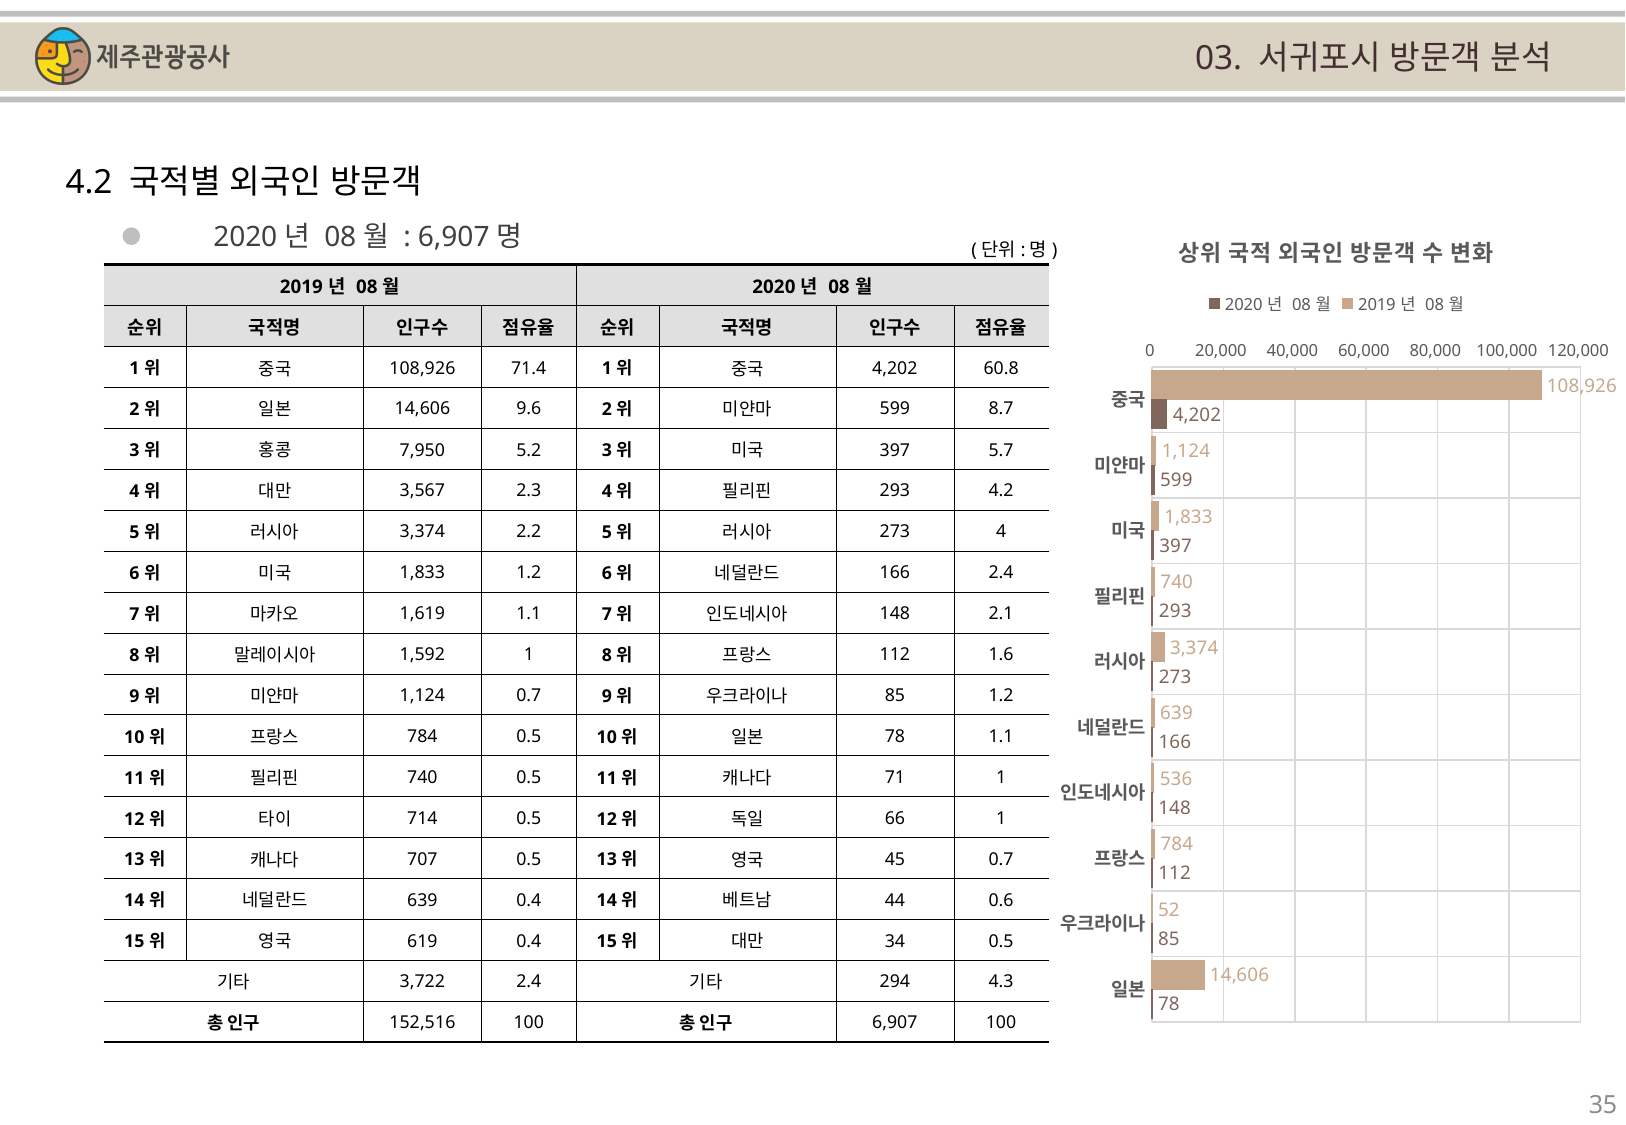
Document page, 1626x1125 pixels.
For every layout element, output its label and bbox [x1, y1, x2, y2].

table_cell [837, 838, 954, 878]
table_cell [482, 511, 576, 551]
table_cell [955, 961, 1048, 1001]
table_cell [187, 306, 363, 346]
table_cell [187, 634, 363, 674]
table_cell [837, 756, 954, 796]
table_cell [104, 470, 186, 510]
table_cell [955, 429, 1048, 469]
table_cell [577, 306, 659, 346]
table_cell [837, 920, 954, 960]
table_cell [660, 470, 836, 510]
table_cell [837, 511, 954, 551]
table_cell [364, 347, 481, 387]
table_cell [187, 797, 363, 837]
table_cell [187, 429, 363, 469]
table_cell [364, 715, 481, 755]
table_cell [837, 961, 954, 1001]
table_cell [837, 306, 954, 346]
table_cell [955, 306, 1048, 346]
slide_number [1251, 1063, 1618, 1123]
table_cell [482, 388, 576, 428]
table_cell [104, 593, 186, 633]
table_cell [364, 838, 481, 878]
table_cell [577, 347, 659, 387]
table_cell [577, 388, 659, 428]
table_cell [955, 1002, 1049, 1041]
table_cell [955, 675, 1048, 714]
table_cell [577, 715, 659, 755]
table_cell [482, 715, 576, 755]
table_cell [187, 838, 363, 878]
table_cell [187, 715, 363, 755]
table_cell [364, 429, 481, 469]
table_cell [364, 511, 481, 551]
table_cell [482, 470, 576, 510]
table_cell [955, 593, 1048, 633]
table_cell [364, 675, 481, 714]
table_cell [187, 920, 363, 960]
table_cell [955, 347, 1048, 387]
table_cell [660, 920, 836, 960]
table_cell [955, 797, 1048, 837]
table_cell [482, 961, 576, 1001]
table_cell [187, 347, 363, 387]
table_cell [660, 347, 836, 387]
table_cell [837, 388, 954, 428]
table_cell [955, 470, 1048, 510]
table_cell [660, 715, 836, 755]
table_cell [660, 879, 836, 919]
table_cell [364, 879, 481, 919]
table_cell [187, 511, 363, 551]
table_cell [104, 879, 186, 919]
table_cell [364, 552, 481, 592]
table_cell [104, 1002, 363, 1041]
table_cell [837, 593, 954, 633]
table_cell [837, 1002, 954, 1041]
table_cell [577, 634, 659, 674]
table_cell [187, 593, 363, 633]
table_cell [482, 306, 576, 346]
table_cell [104, 838, 186, 878]
table_cell [482, 879, 576, 919]
table_cell [660, 838, 836, 878]
text_box [1042, 28, 1595, 84]
text_box [121, 226, 141, 246]
text_box [50, 152, 1144, 208]
table_cell [660, 675, 836, 714]
table_cell [577, 511, 659, 551]
table_cell [364, 634, 481, 674]
text_box [956, 229, 1048, 263]
table_cell [104, 347, 186, 387]
table_cell [577, 429, 659, 469]
table_cell [837, 715, 954, 755]
table_cell [577, 593, 659, 633]
table_cell [104, 552, 186, 592]
table_cell [577, 470, 659, 510]
table_cell [104, 756, 186, 796]
table_cell [837, 634, 954, 674]
table_cell [660, 306, 836, 346]
table_cell [482, 920, 576, 960]
table_cell [577, 797, 659, 837]
table_cell [955, 715, 1048, 755]
table_cell [955, 511, 1048, 551]
table_cell [837, 470, 954, 510]
picture [31, 26, 232, 87]
table_cell [955, 920, 1048, 960]
table_cell [955, 552, 1048, 592]
table_cell [104, 797, 186, 837]
table_cell [482, 552, 576, 592]
table_cell [577, 552, 659, 592]
table_cell [187, 552, 363, 592]
table_cell [104, 388, 186, 428]
table_cell [187, 879, 363, 919]
table_cell [364, 756, 481, 796]
table_cell [364, 797, 481, 837]
table_cell [660, 511, 836, 551]
table_cell [837, 347, 954, 387]
table_cell [837, 675, 954, 714]
table_cell [364, 306, 481, 346]
table_cell [104, 511, 186, 551]
table_cell [482, 429, 576, 469]
table_cell [482, 675, 576, 714]
table_cell [482, 347, 576, 387]
text_box [198, 210, 538, 260]
table_cell [955, 388, 1048, 428]
table_cell [104, 429, 186, 469]
table_cell [577, 756, 659, 796]
table_cell [104, 715, 186, 755]
table_cell [955, 756, 1048, 796]
table_cell [104, 675, 186, 714]
table_cell [364, 1002, 481, 1041]
table_cell [364, 961, 481, 1001]
table_cell [955, 879, 1048, 919]
table_cell [482, 634, 576, 674]
table_cell [837, 552, 954, 592]
table_cell [364, 920, 481, 960]
table_cell [955, 634, 1048, 674]
table_cell [364, 470, 481, 510]
table_cell [660, 634, 836, 674]
table_header [577, 266, 1048, 305]
table_cell [482, 1002, 576, 1041]
table_cell [577, 675, 659, 714]
table_cell [364, 388, 481, 428]
table_cell [482, 838, 576, 878]
table_cell [837, 879, 954, 919]
table_cell [187, 756, 363, 796]
table_cell [577, 879, 659, 919]
table_cell [577, 961, 836, 1001]
table_cell [187, 675, 363, 714]
table_cell [187, 470, 363, 510]
table_cell [660, 756, 836, 796]
table_cell [660, 797, 836, 837]
table_cell [577, 1002, 836, 1041]
table_cell [187, 388, 363, 428]
table_cell [660, 388, 836, 428]
table_cell [837, 797, 954, 837]
table_cell [482, 756, 576, 796]
table_cell [577, 920, 659, 960]
table_cell [482, 593, 576, 633]
table_cell [660, 593, 836, 633]
table_cell [104, 961, 363, 1001]
table_cell [837, 429, 954, 469]
table_cell [104, 634, 186, 674]
table_cell [482, 797, 576, 837]
table_cell [577, 838, 659, 878]
table_header [104, 266, 576, 305]
table_cell [364, 593, 481, 633]
table_cell [955, 838, 1048, 878]
table_cell [104, 920, 186, 960]
table_cell [660, 429, 836, 469]
table_cell [660, 552, 836, 592]
table_cell [104, 306, 186, 346]
chart [1048, 203, 1625, 1039]
